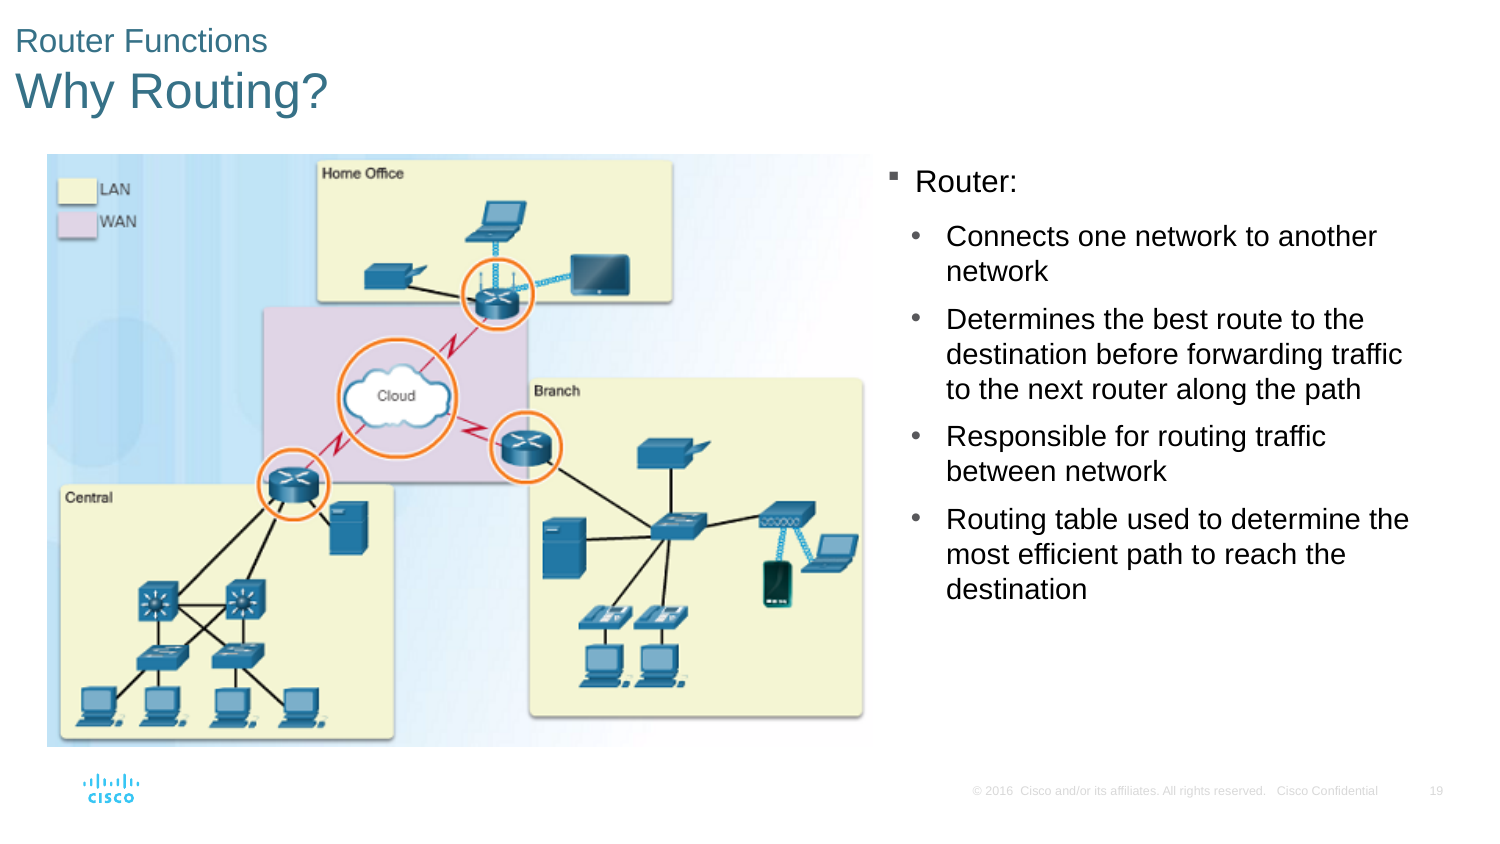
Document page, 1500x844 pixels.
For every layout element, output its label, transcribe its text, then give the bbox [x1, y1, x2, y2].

list Router: Connects one network to another network Determines the best route to the destination before forwarding traffic to the next router along the path Responsible for routing traffic between network Routing table used to determine the most efficient path to reach the destination [875, 154, 1463, 662]
title Router Functions Why Routing? [0, 6, 1500, 131]
picture [46, 153, 873, 747]
